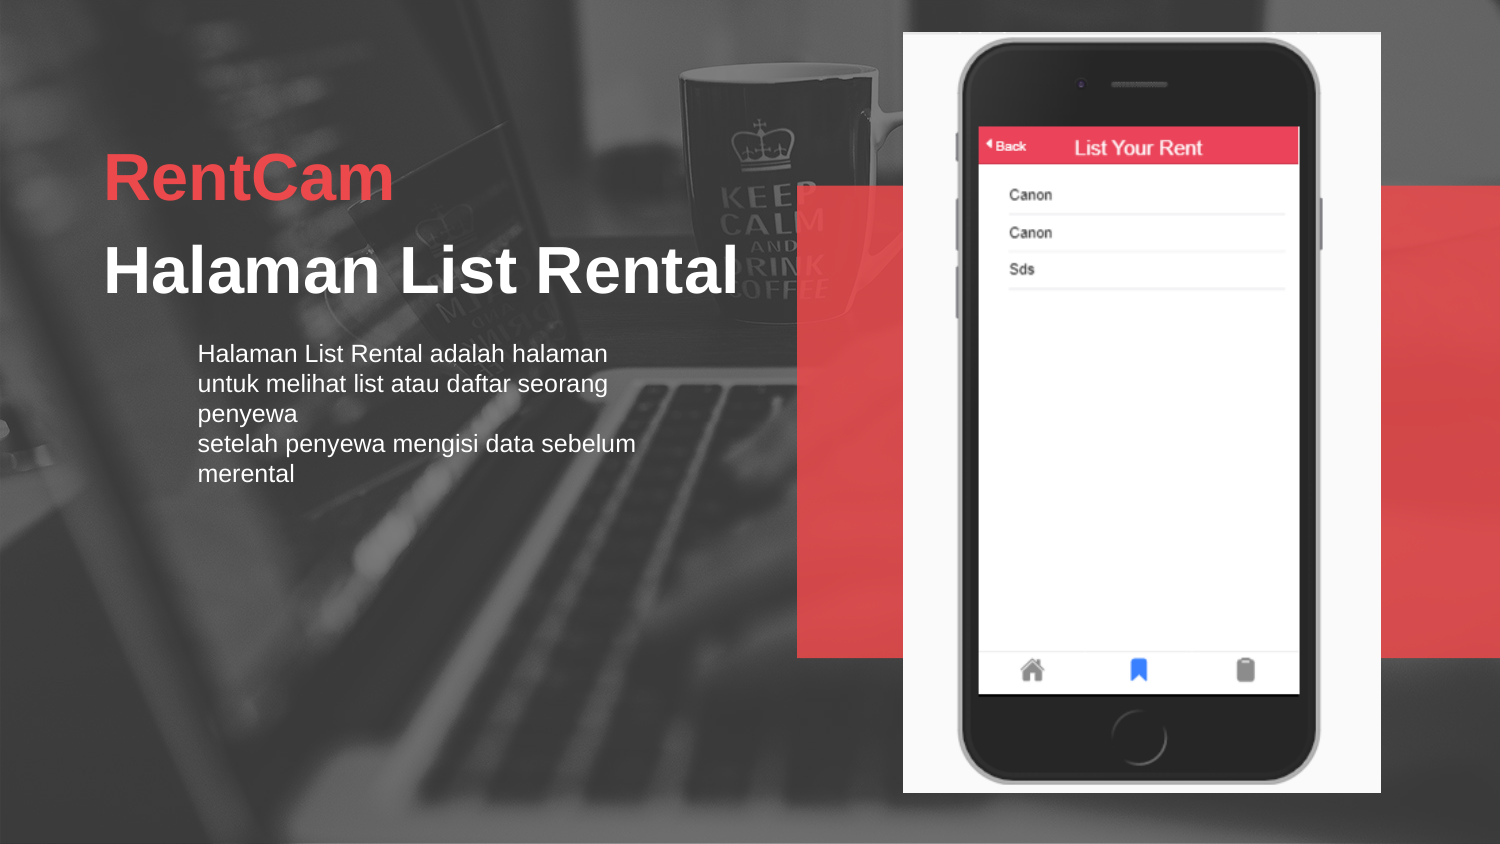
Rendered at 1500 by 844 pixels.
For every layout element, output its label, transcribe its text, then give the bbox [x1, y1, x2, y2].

text_box RentCam Halaman List Rental [88, 61, 786, 380]
picture [903, 31, 1381, 794]
text_box Halaman List Rental adalah halaman untuk melihat list atau daftar seorang penyewa setelah penyewa mengisi data sebelum merental [183, 330, 691, 495]
